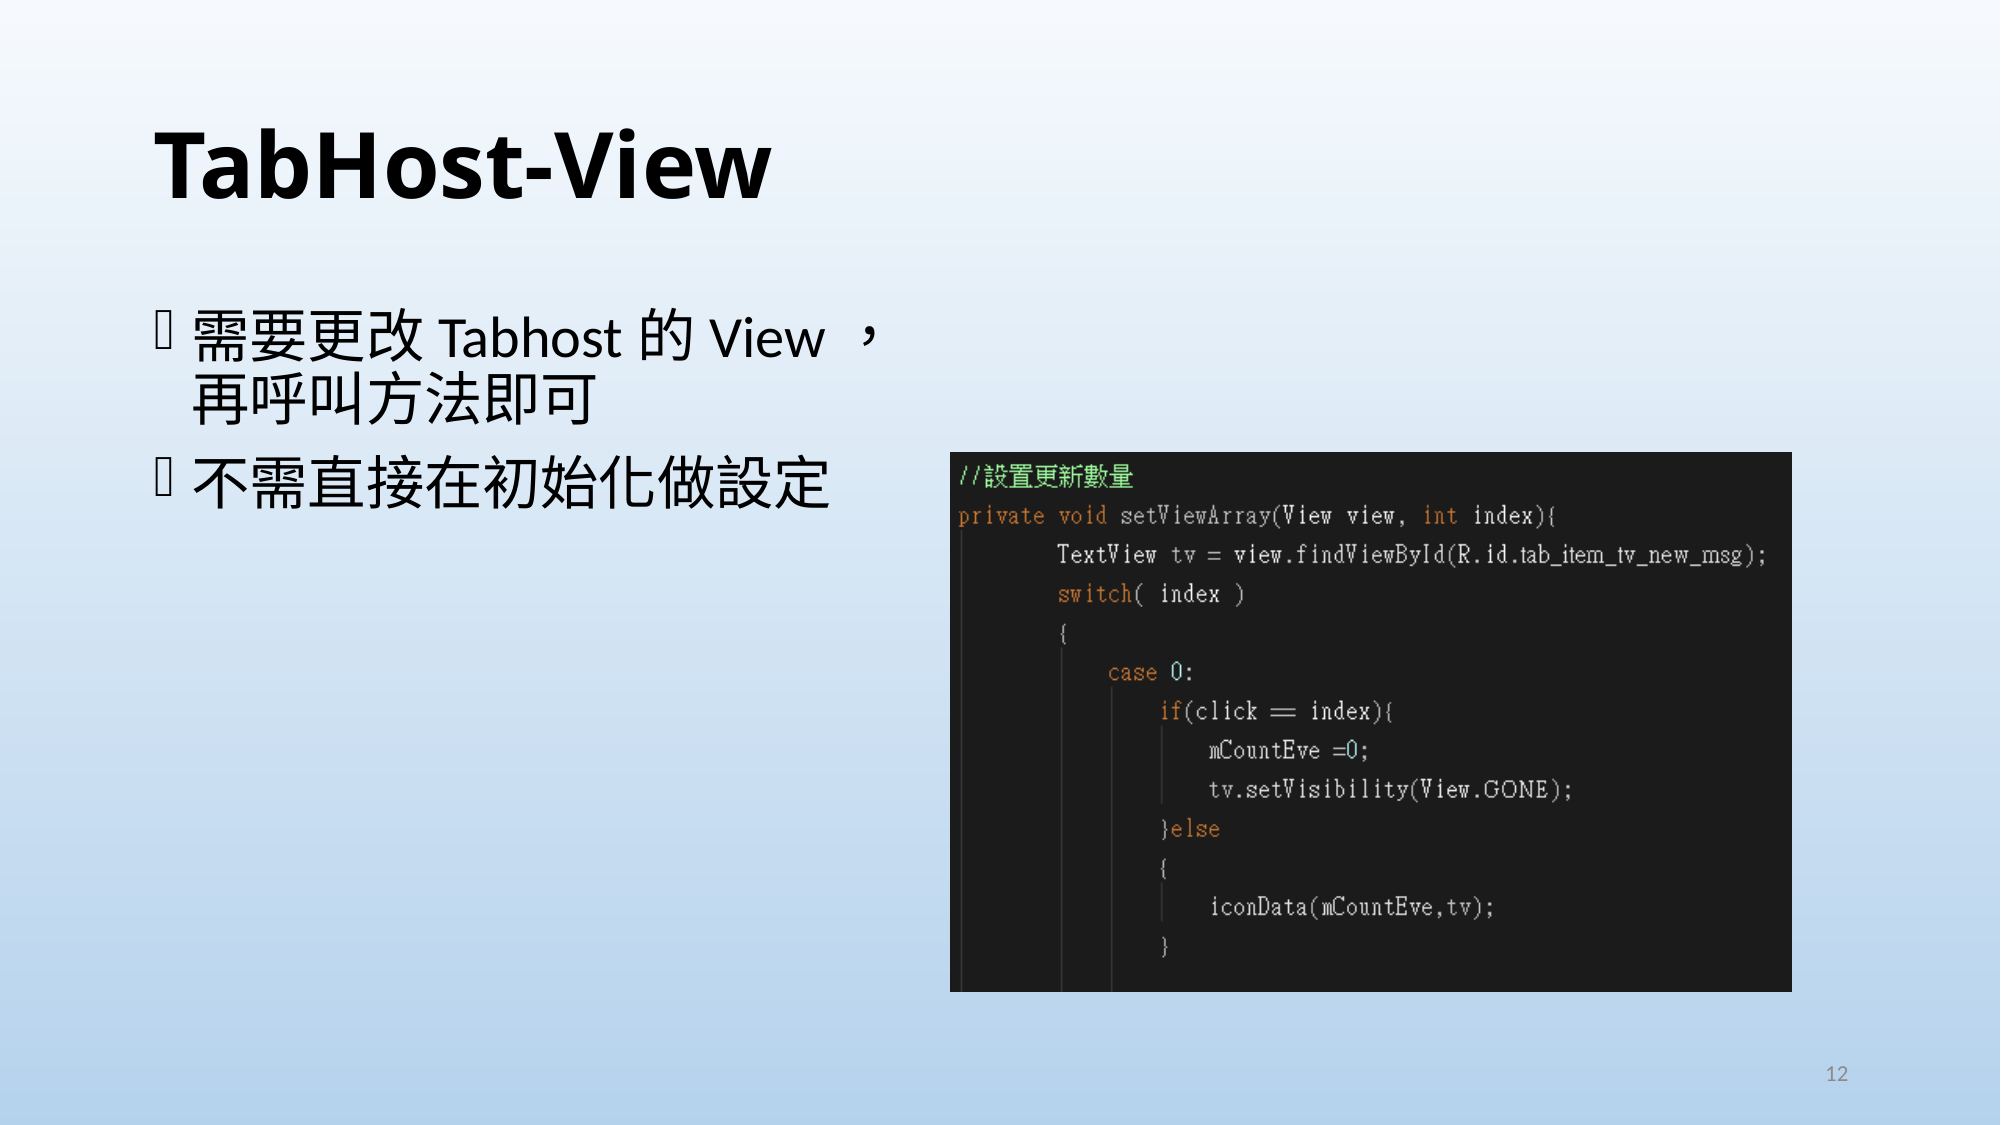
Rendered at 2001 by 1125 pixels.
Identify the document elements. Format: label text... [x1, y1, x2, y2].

title TabHost-View [138, 60, 1864, 278]
list 需要更改Tabhost的View，再呼叫方法即可 不需直接在初始化做設定 [138, 299, 951, 1014]
picture [950, 452, 1792, 992]
slide_number 12 [1413, 1042, 1864, 1103]
